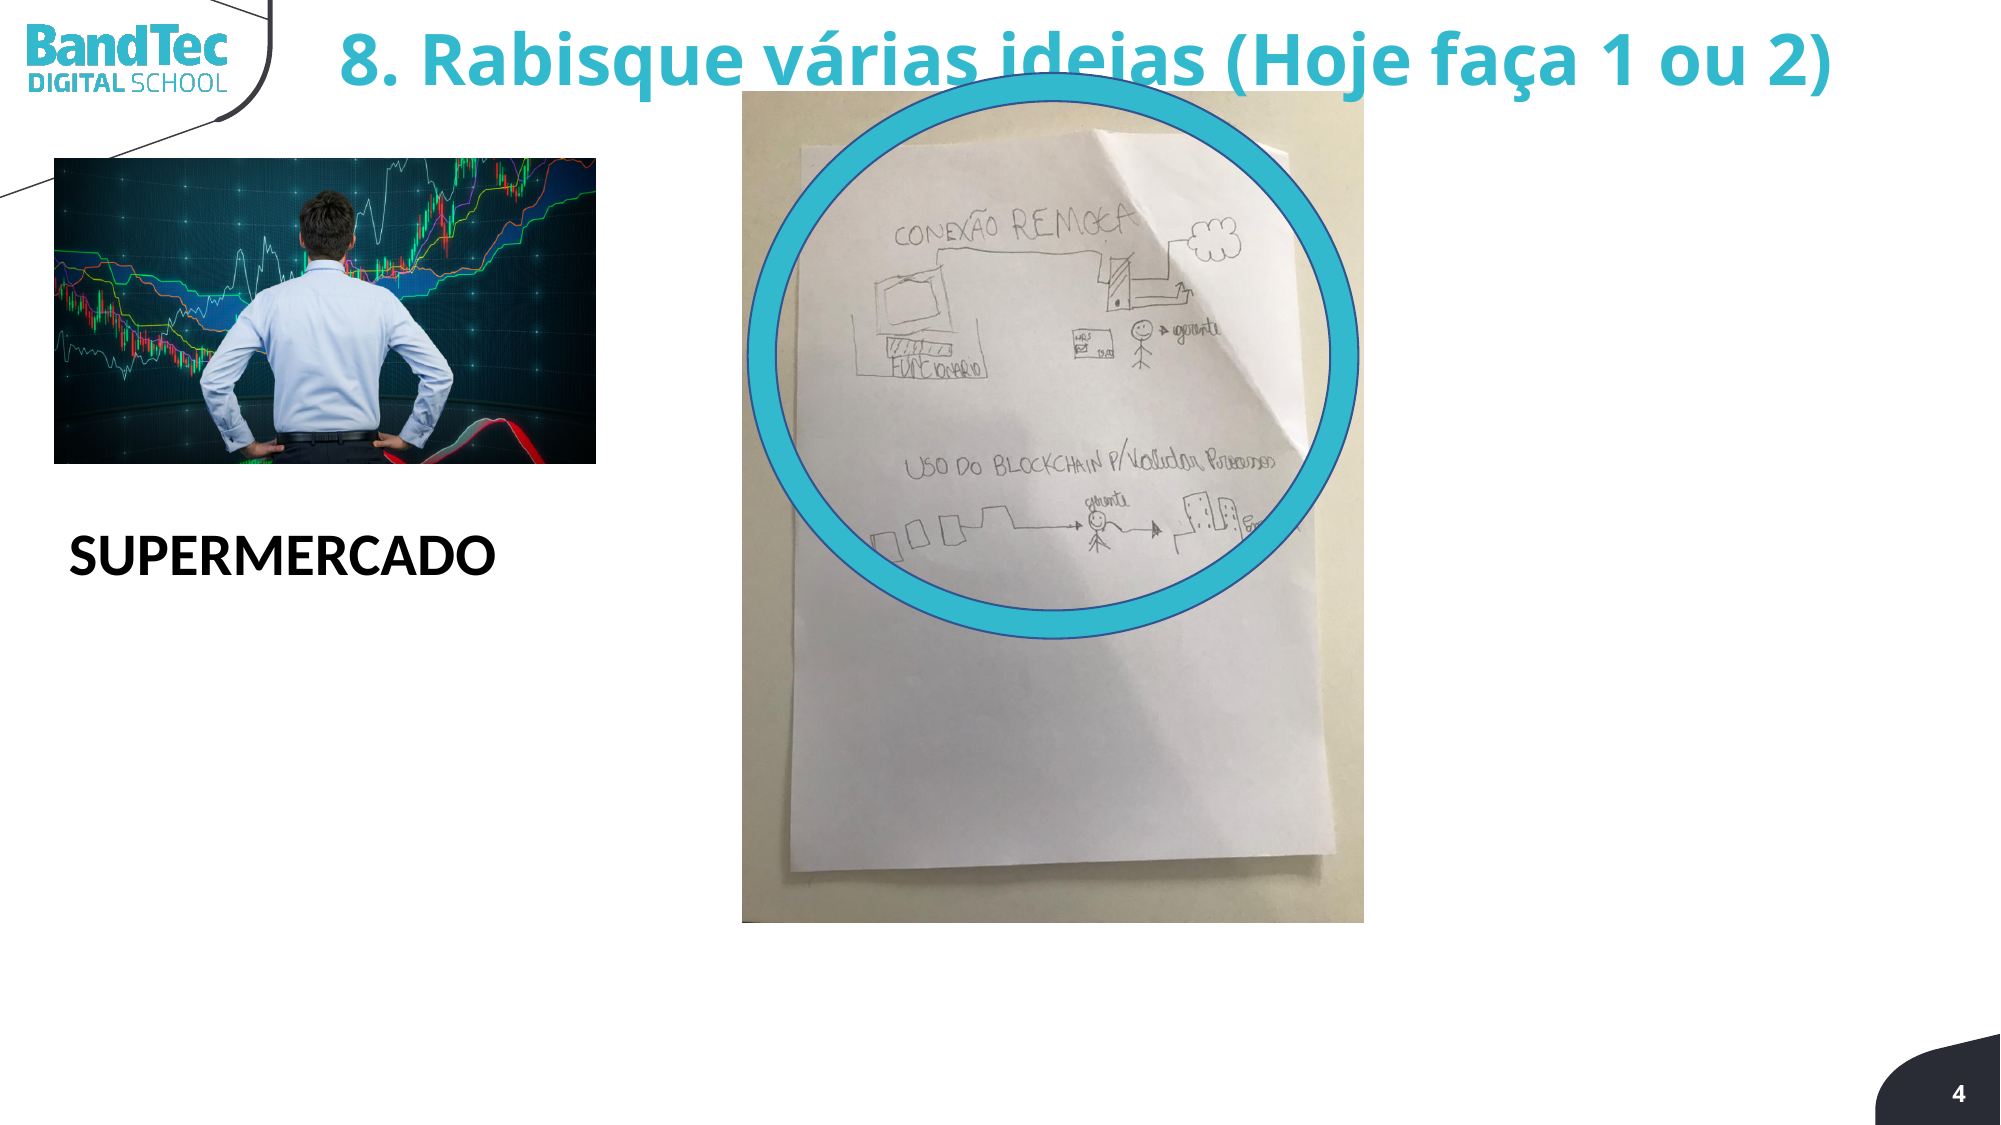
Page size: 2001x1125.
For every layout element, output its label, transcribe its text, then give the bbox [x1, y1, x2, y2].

list 8. Rabisque várias ideias (Hoje faça 1 ou 2) [325, 16, 1930, 130]
picture [742, 91, 1364, 923]
text_box SUPERMERCADO [54, 507, 512, 595]
picture [27, 24, 227, 99]
picture [54, 158, 596, 464]
slide_number 4 [1875, 1076, 1970, 1109]
text_box [942, 71, 1164, 91]
